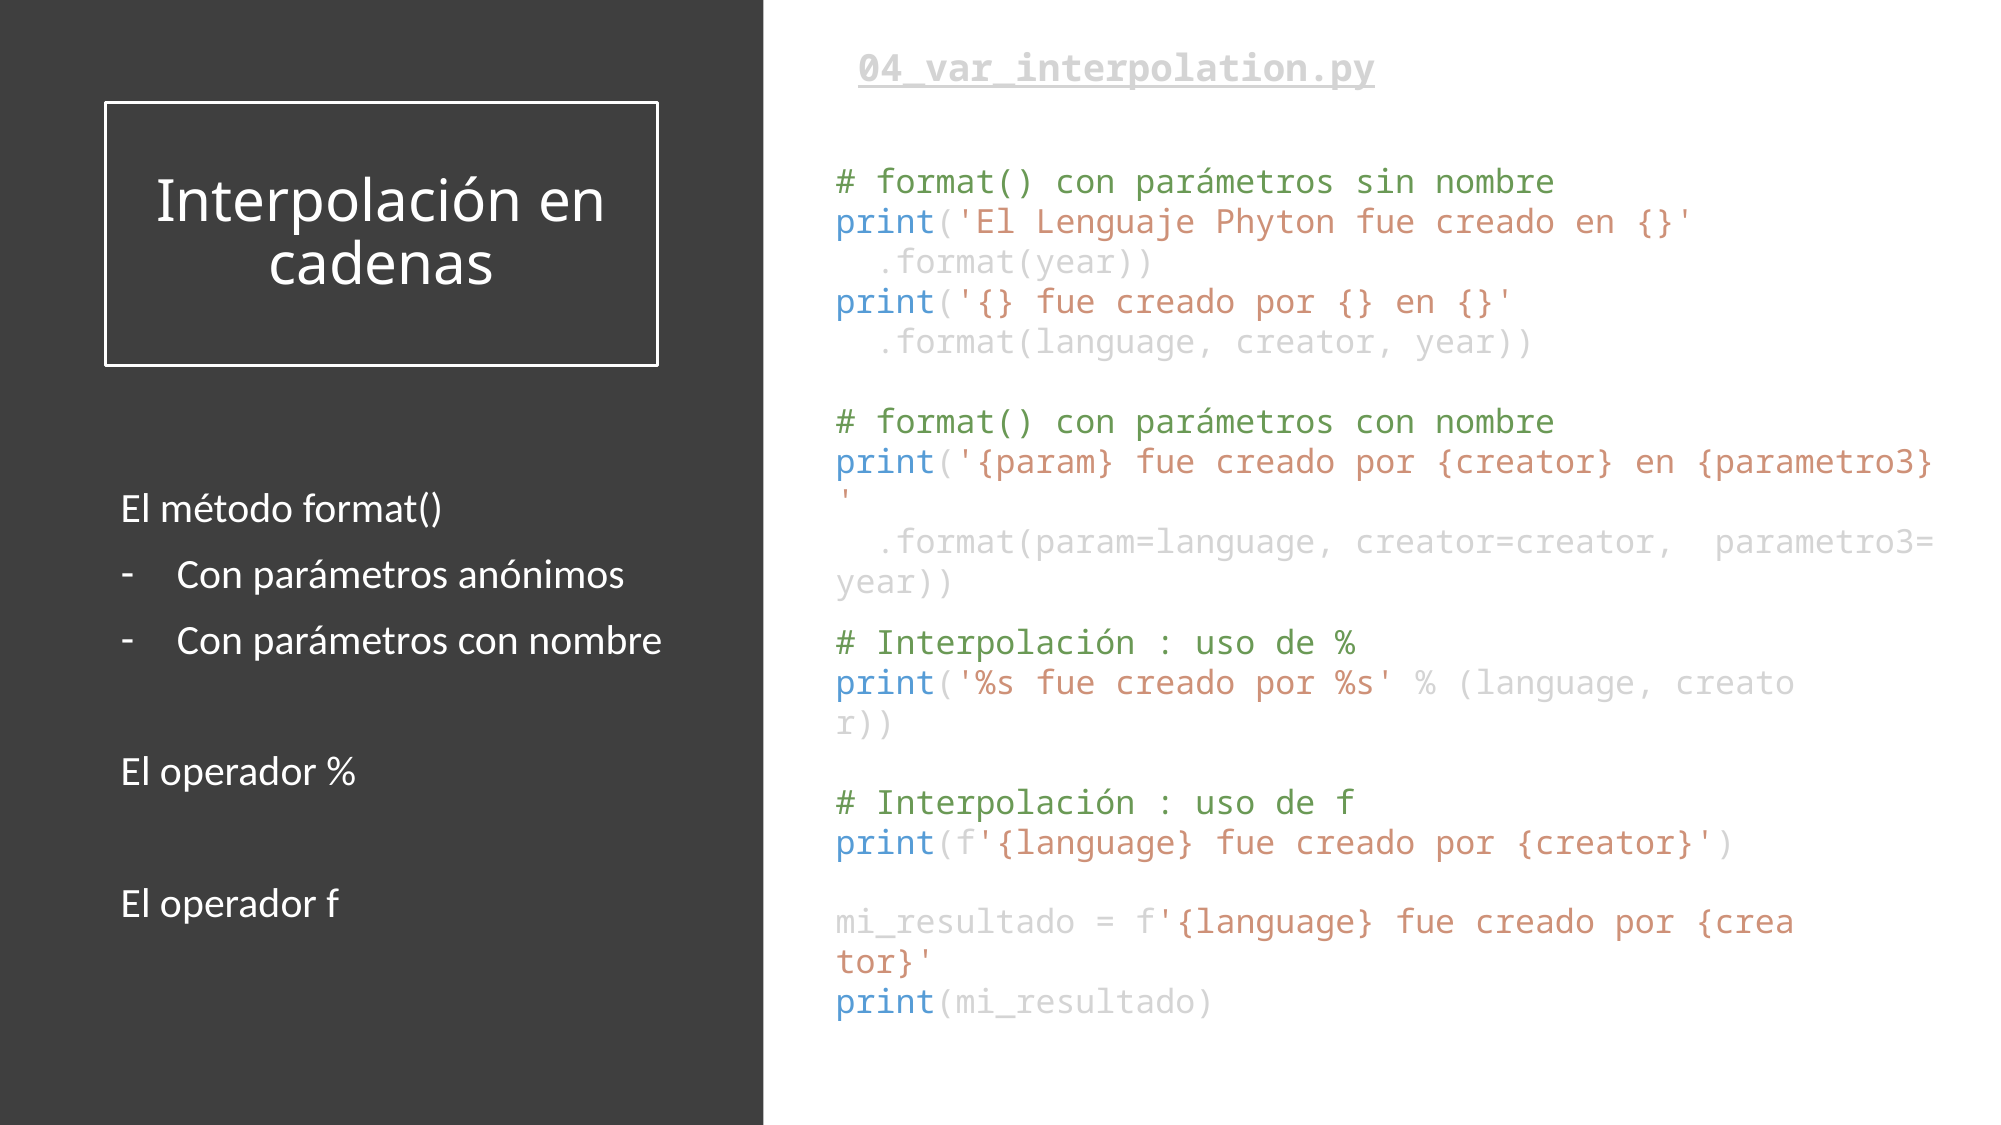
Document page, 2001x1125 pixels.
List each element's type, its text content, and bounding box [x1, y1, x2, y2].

text_box # format() con parámetros sin nombre print('El Lenguaje Phyton fue creado en {}' .format(year)) print('{} fue creado por {} en {}' .format(language, creator, year)) # format() con parámetros con nombre print('{param} fue creado por {creator} en {parametro3}' .format(param=language, creator=creator, parametro3=year)) [820, 153, 1970, 608]
text_box # Interpolación : uso de % print('%s fue creado por %s' % (language, creator)) # Interpolación : uso de f print(f'{language} fue creado por {creator}') mi_resultado = f'{language} fue creado por {creator}' print(mi_resultado) [820, 613, 1821, 1028]
list El método format() Con parámetros anónimos Con parámetros con nombre El operador % El operador f [105, 478, 681, 936]
title Interpolación en cadenas [105, 102, 658, 366]
text_box 04_var_interpolation.py [843, 36, 1909, 142]
text_box [0, 0, 764, 1125]
